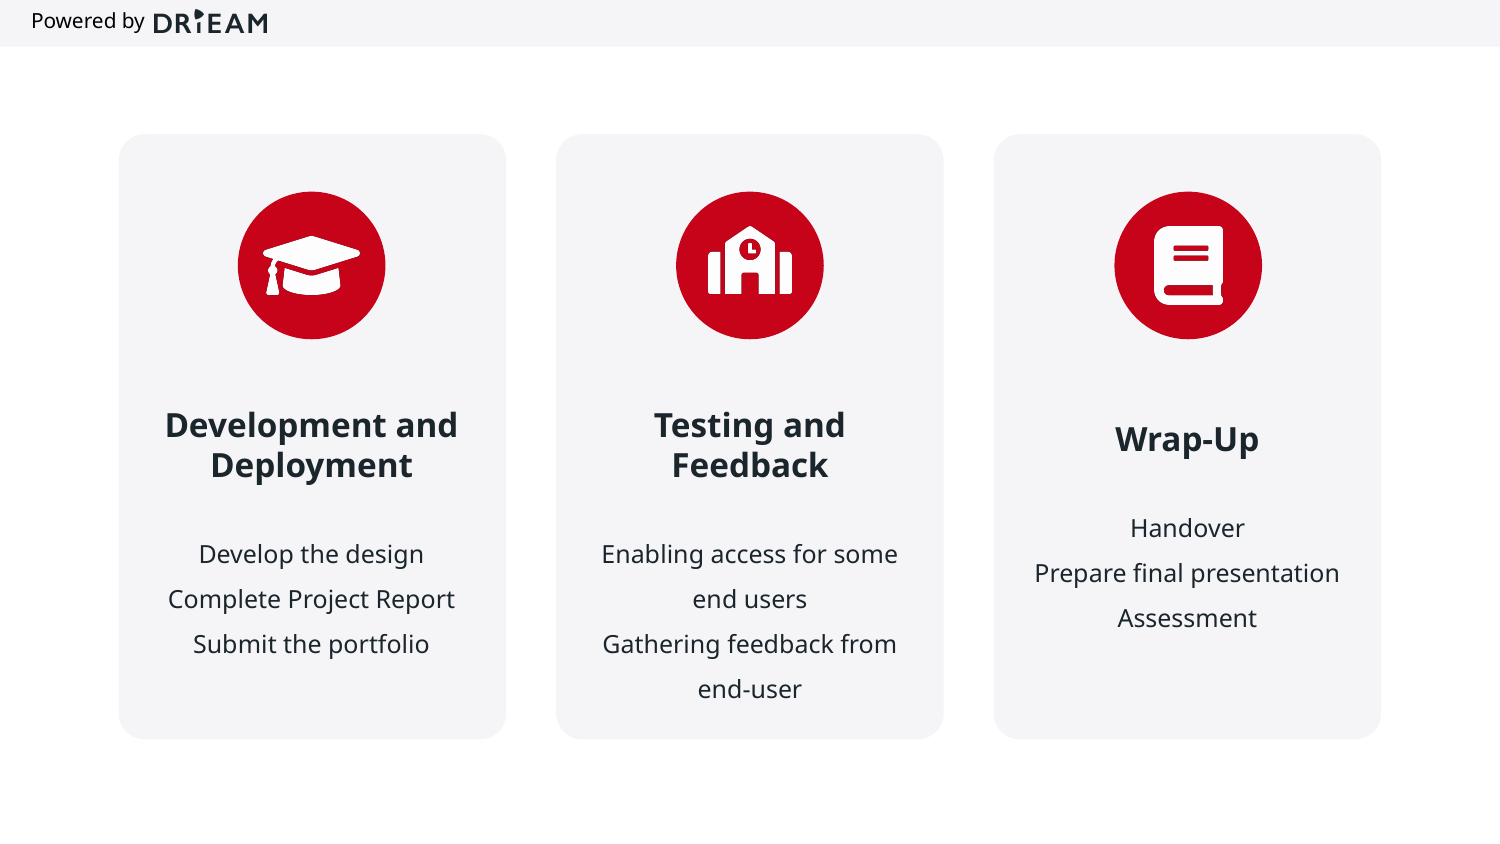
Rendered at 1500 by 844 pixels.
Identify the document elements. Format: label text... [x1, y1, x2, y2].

text_box [237, 191, 386, 340]
text_box [993, 134, 1382, 740]
text_box [1114, 191, 1263, 340]
picture [1154, 226, 1223, 305]
picture [263, 226, 361, 305]
text_box Wrap-Up Handover Prepare final presentation Assessment [1010, 383, 1365, 648]
text_box Development and Deployment Develop the design Complete Project Report Submit the portfolio [134, 388, 490, 674]
text_box Testing and Feedback Enabling access for some end users Gathering feedback from end-user [572, 388, 928, 719]
text_box [118, 134, 507, 740]
picture [154, 9, 267, 33]
text_box [556, 134, 944, 740]
picture [707, 226, 792, 295]
text_box [676, 191, 824, 340]
